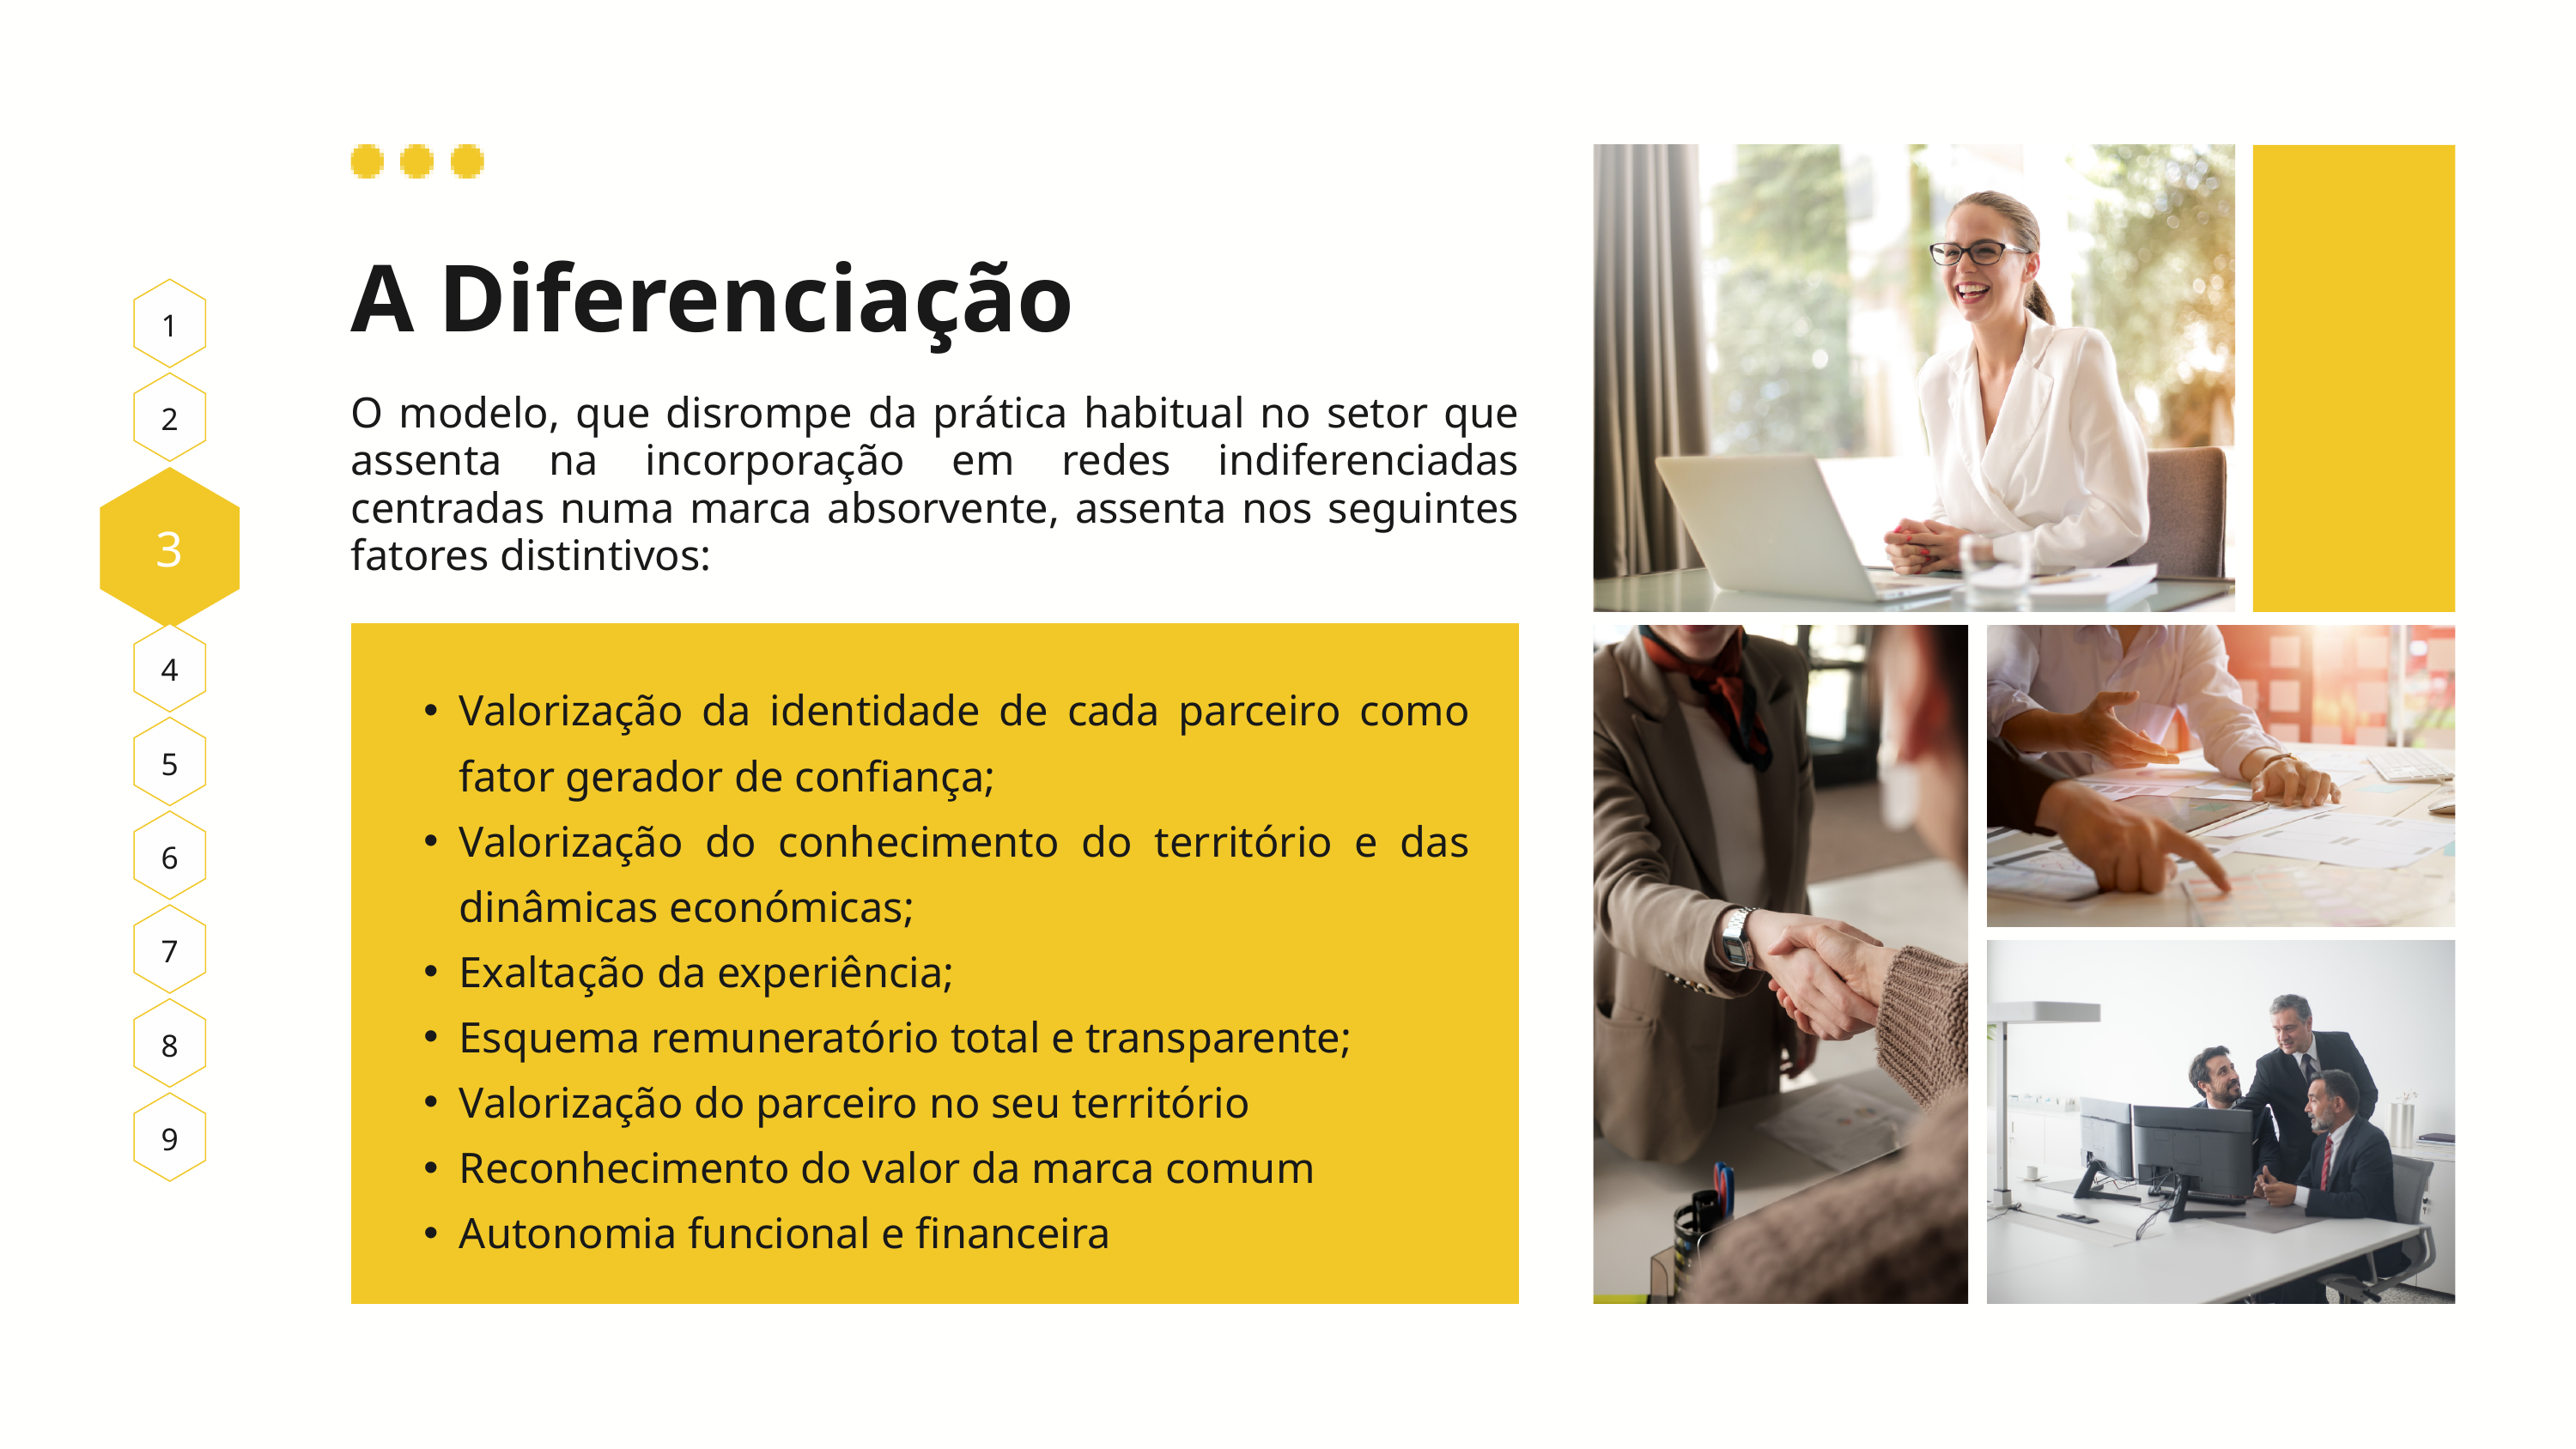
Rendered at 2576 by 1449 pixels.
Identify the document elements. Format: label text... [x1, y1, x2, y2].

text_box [133, 1092, 206, 1182]
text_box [133, 623, 206, 712]
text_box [133, 373, 206, 462]
text_box O modelo, que disrompe da prática habitual no setor que assenta na incorporação em redes indiferenciadas centradas numa marca absorvente, assenta nos seguintes fatores distintivos: [350, 389, 1519, 622]
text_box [1593, 144, 2236, 613]
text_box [133, 998, 206, 1088]
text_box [133, 278, 206, 368]
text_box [133, 904, 206, 994]
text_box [133, 717, 206, 806]
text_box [1986, 625, 2456, 927]
text_box [350, 144, 484, 179]
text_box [100, 466, 240, 630]
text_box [1593, 625, 1969, 1304]
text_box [2252, 144, 2456, 613]
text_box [1986, 939, 2456, 1304]
text_box A Diferenciação [350, 220, 1202, 350]
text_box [133, 810, 206, 900]
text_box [350, 622, 1520, 1304]
